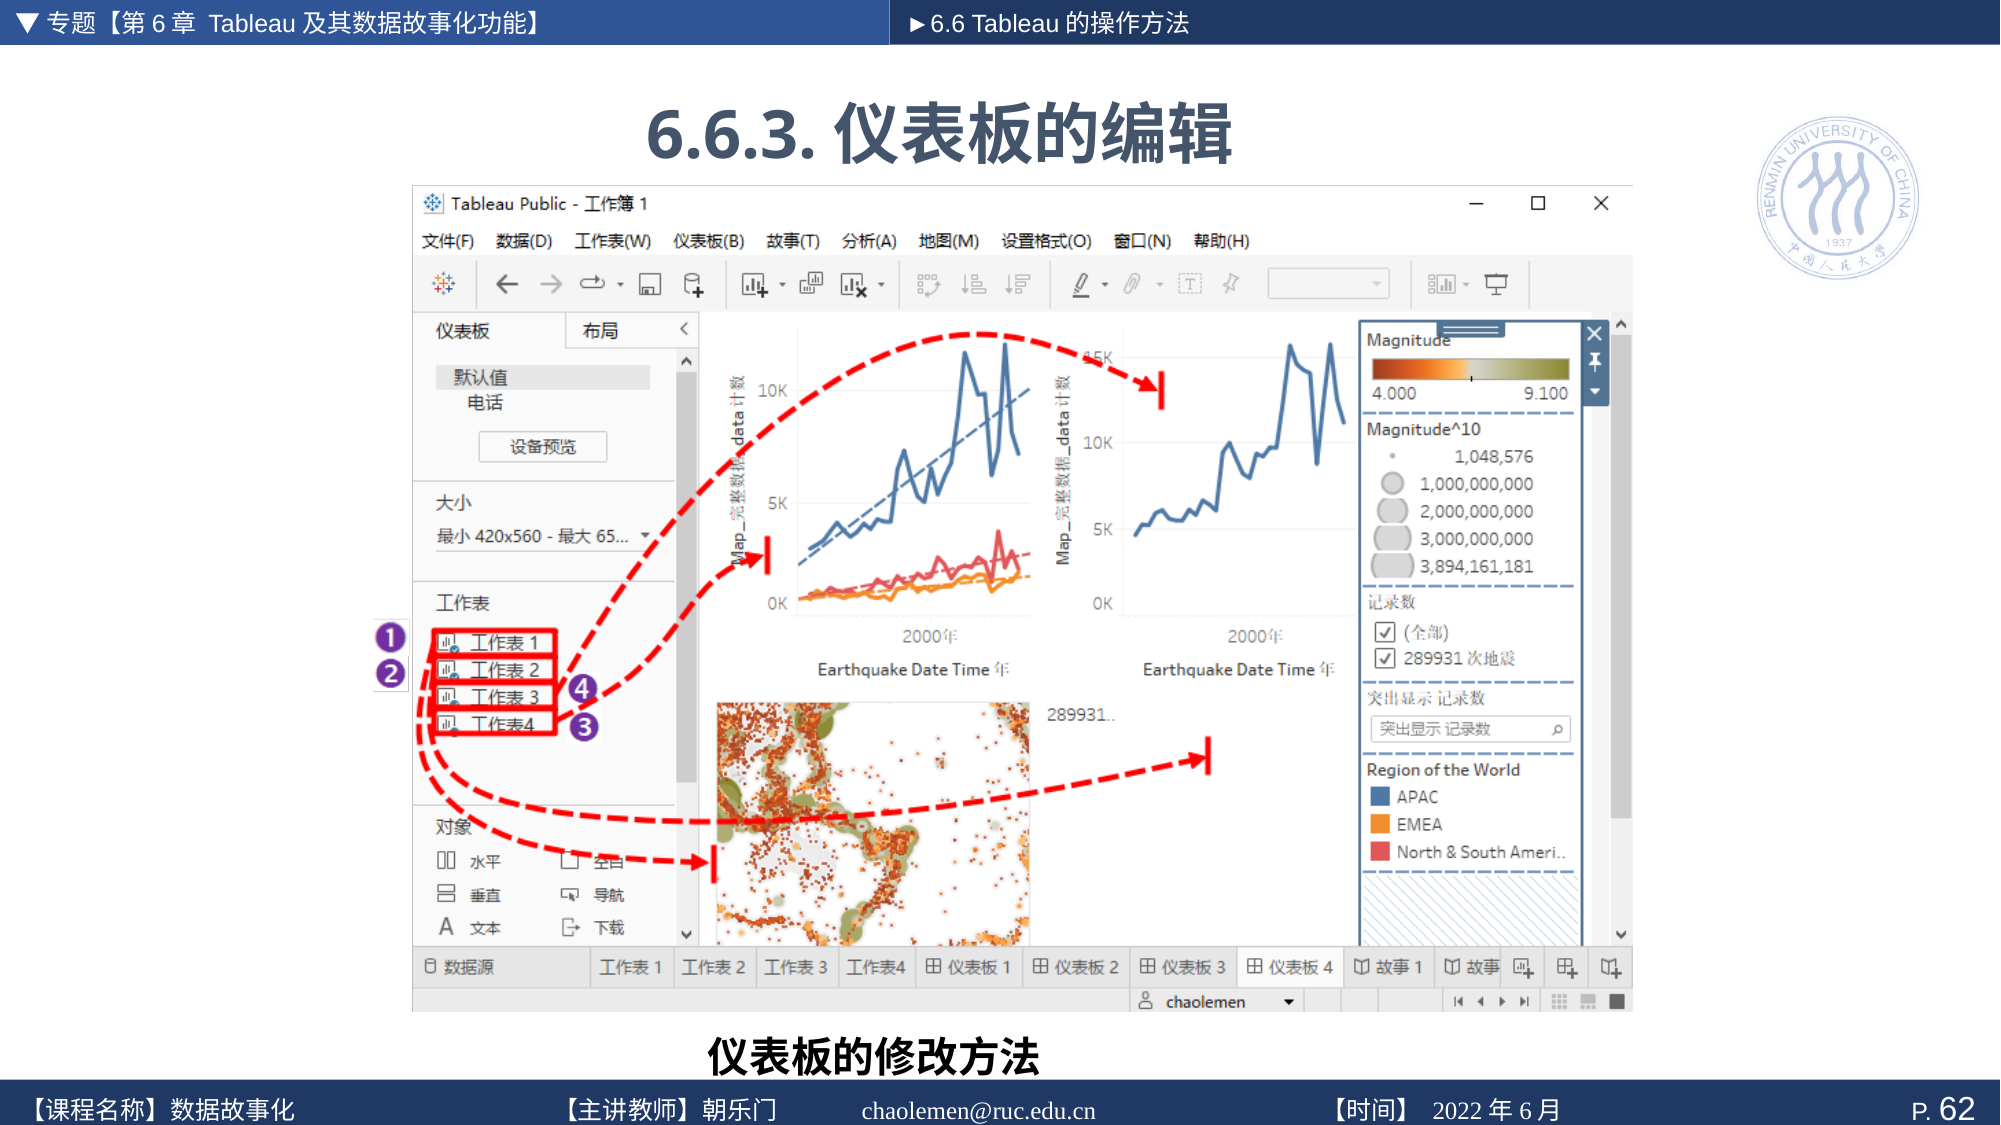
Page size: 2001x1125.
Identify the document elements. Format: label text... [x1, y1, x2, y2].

list ►6.6 Tableau的操作方法 [890, 0, 1249, 43]
text_box 仪表板的修改方法 [692, 1023, 1527, 1088]
picture [373, 184, 1633, 1012]
title 6.6.3.仪表板的编辑 [64, 64, 1816, 200]
list ▼专题【第6章 Tableau及其数据故事化功能】 [0, 0, 725, 43]
